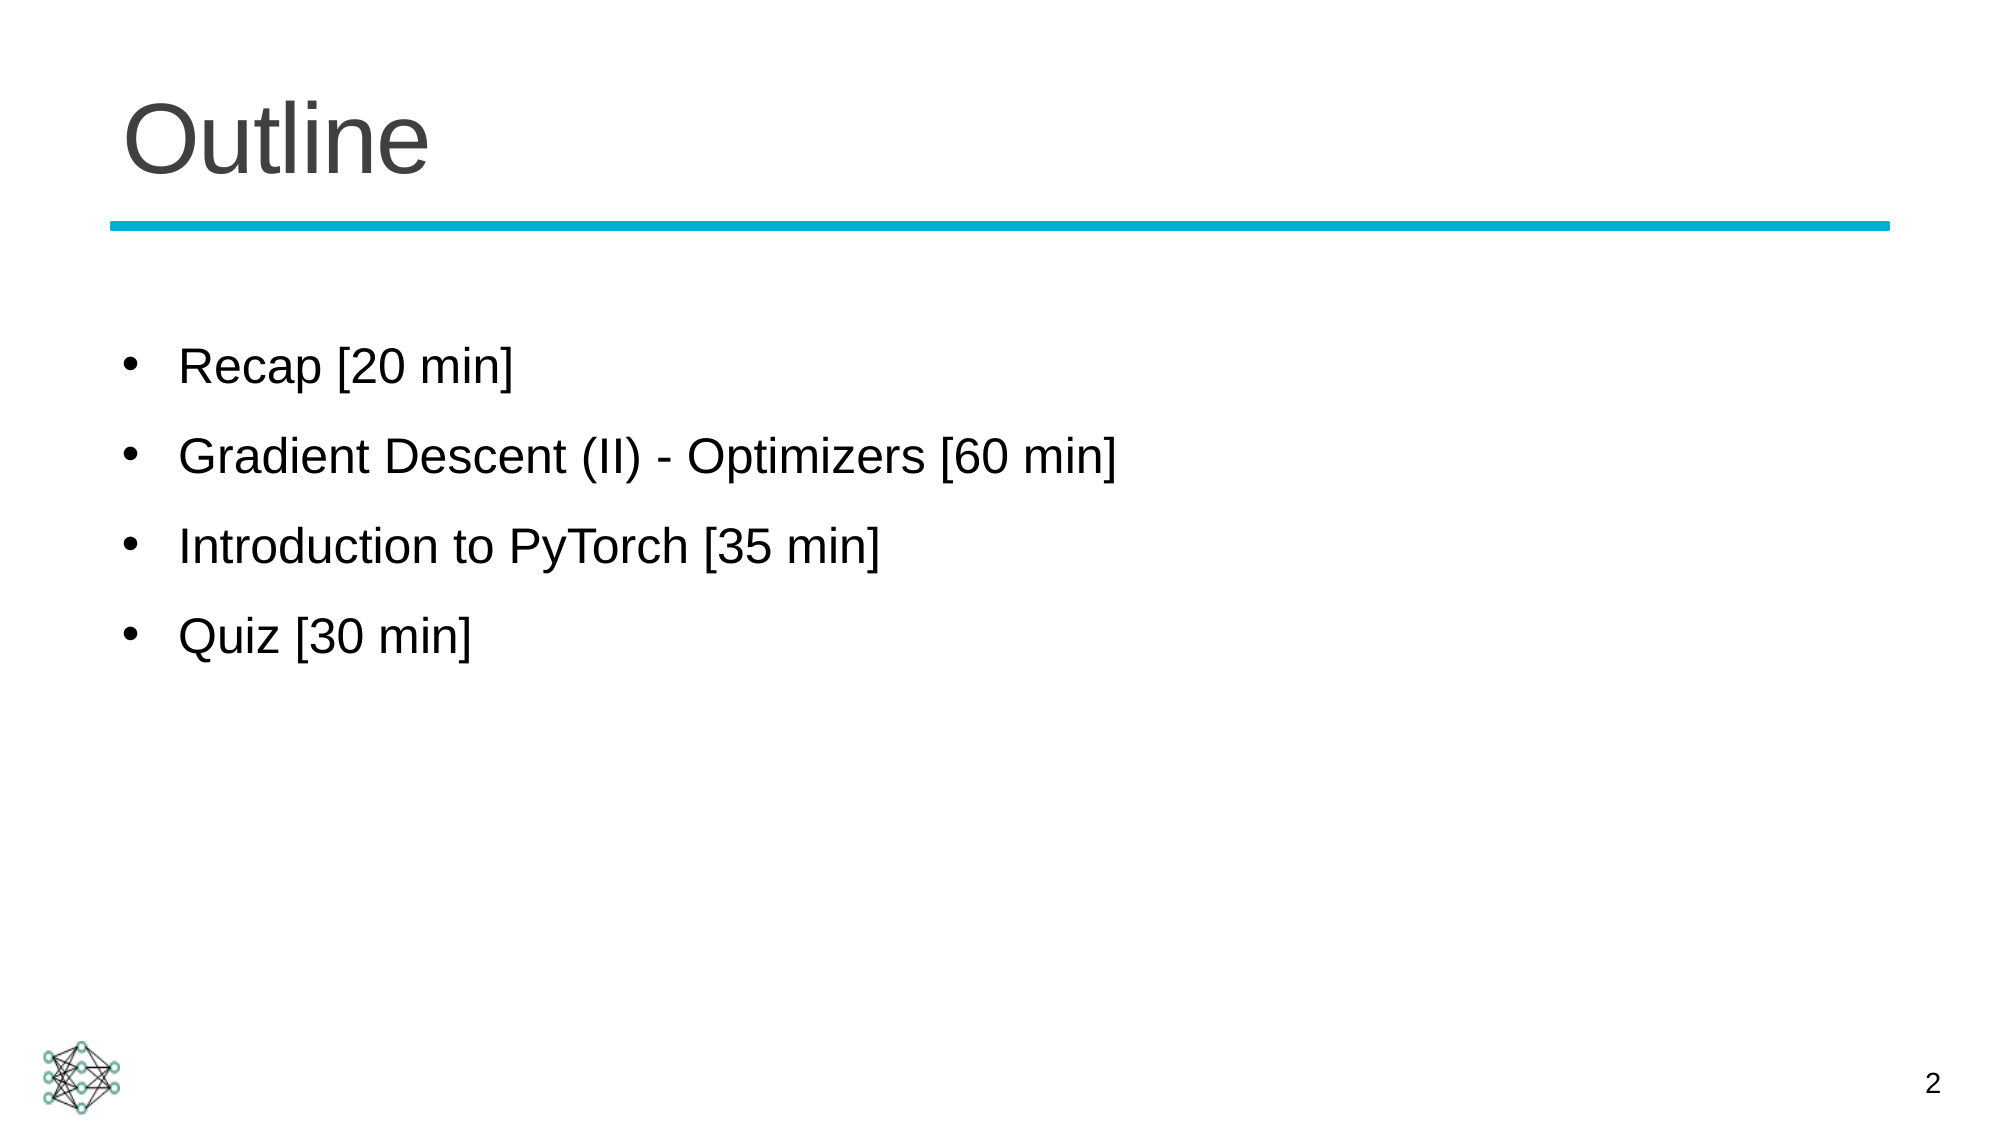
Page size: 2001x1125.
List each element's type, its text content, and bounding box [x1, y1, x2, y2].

slide_number 2 [1740, 1052, 1957, 1113]
picture [43, 1041, 120, 1116]
text_box Recap [20 min] Gradient Descent (II) - Optimizers [60 min] Introduction to PyTorch [35 min] Quiz [30 min] [107, 296, 1899, 671]
title Outline [107, 58, 1899, 228]
